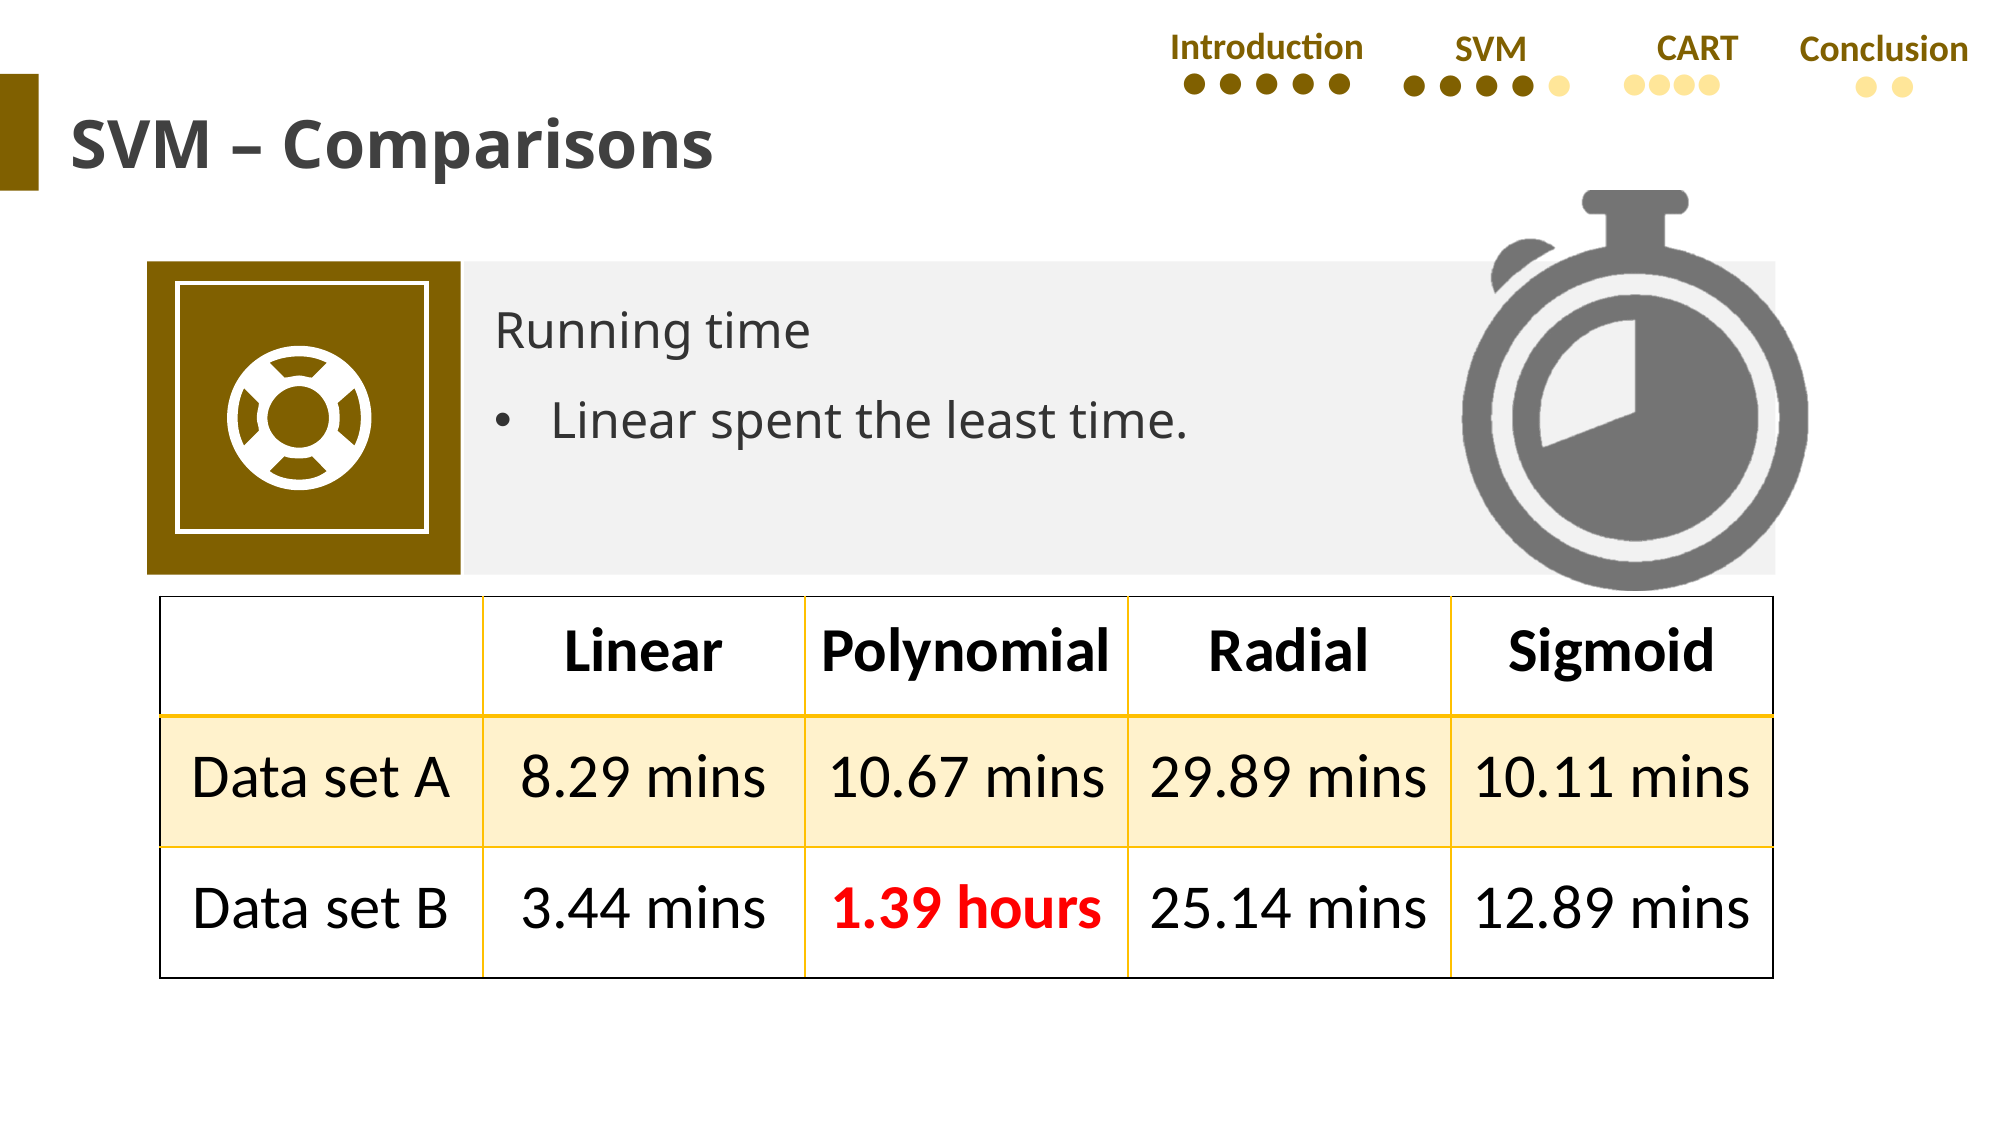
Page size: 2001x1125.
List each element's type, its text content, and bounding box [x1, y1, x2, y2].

table_cell 12.89 mins [1452, 848, 1772, 977]
table_cell 1.39 hours [806, 848, 1127, 977]
table_cell 8.29 mins [484, 718, 804, 846]
table_header [161, 597, 482, 714]
text_box SVM – Comparisons [55, 94, 890, 190]
table_cell 10.11 mins [1452, 718, 1772, 846]
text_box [1143, 17, 1996, 123]
table_cell 25.14 mins [1129, 848, 1450, 977]
table_cell Data set B [161, 848, 482, 977]
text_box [147, 261, 1435, 575]
table_header Linear [484, 597, 804, 714]
chart [446, 256, 731, 559]
table_header Polynomial [806, 597, 1127, 714]
picture [1435, 190, 1835, 591]
table_cell 3.44 mins [484, 848, 804, 977]
table_cell 10.67 mins [806, 718, 1127, 846]
table_header Radial [1129, 597, 1450, 714]
table_cell Data set A [161, 718, 482, 846]
table_cell 29.89 mins [1129, 718, 1450, 846]
text_box [0, 73, 40, 192]
table_header Sigmoid [1452, 597, 1772, 714]
